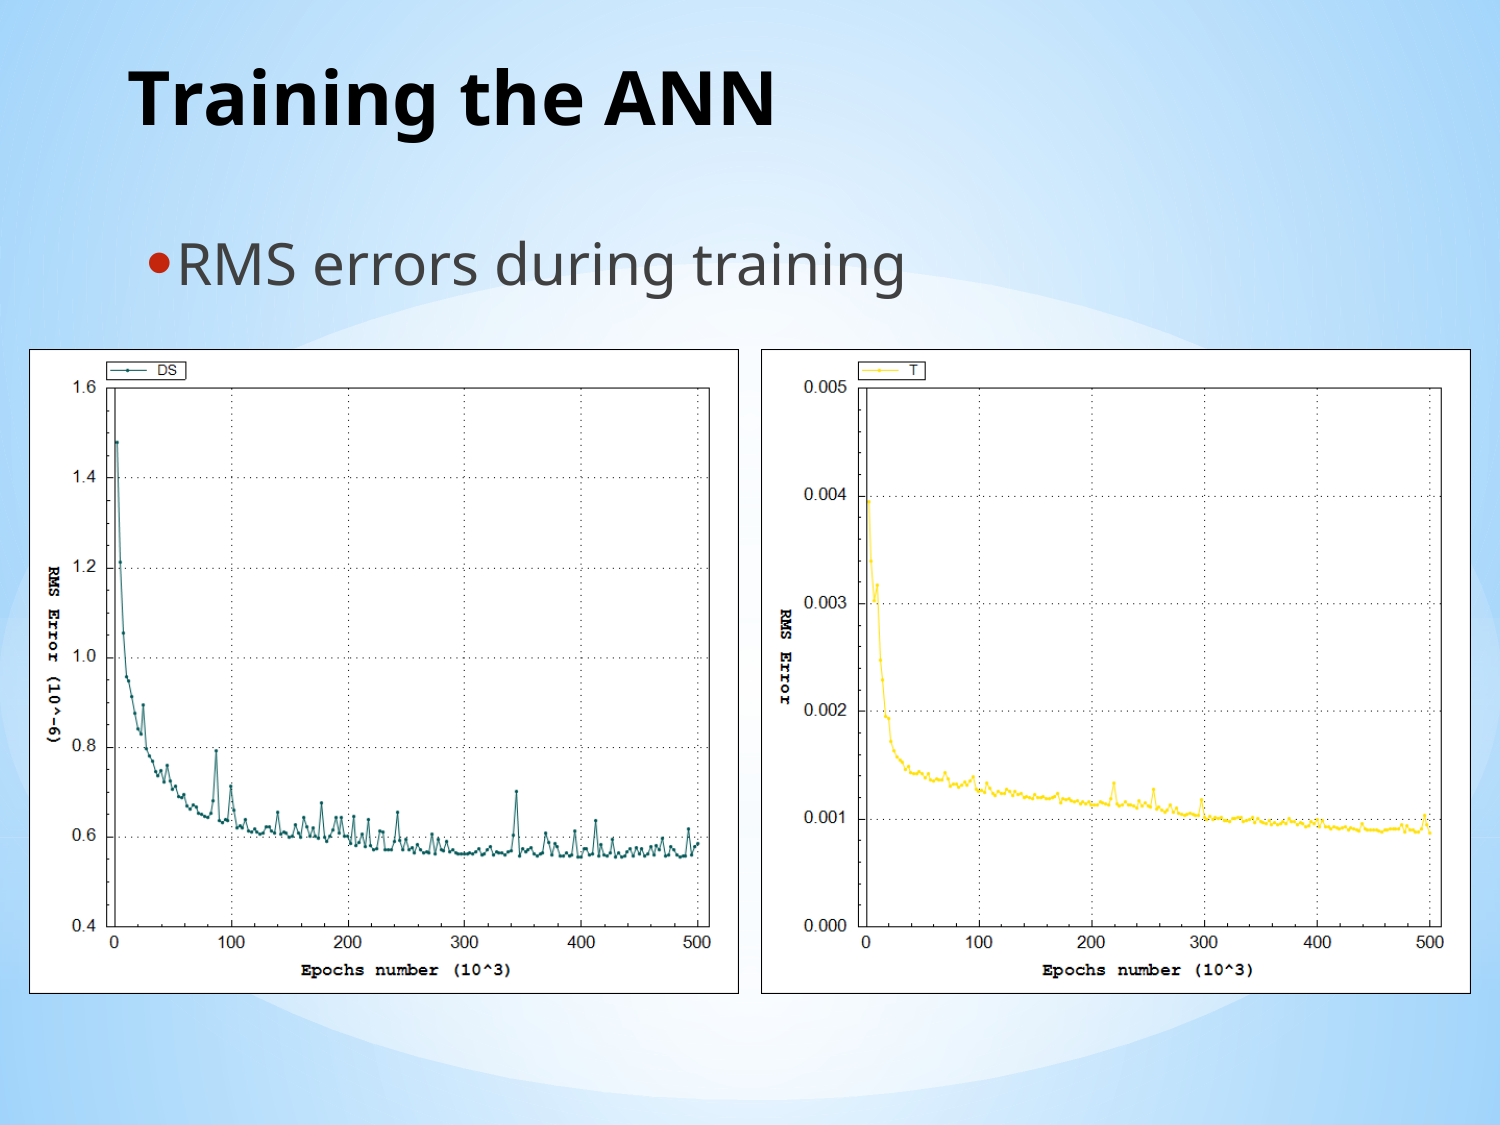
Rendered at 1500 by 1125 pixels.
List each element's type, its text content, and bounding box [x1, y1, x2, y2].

picture [29, 349, 739, 995]
picture [761, 349, 1471, 995]
list RMS errors during training [123, 219, 1436, 976]
title Training the ANN [112, 42, 1376, 185]
